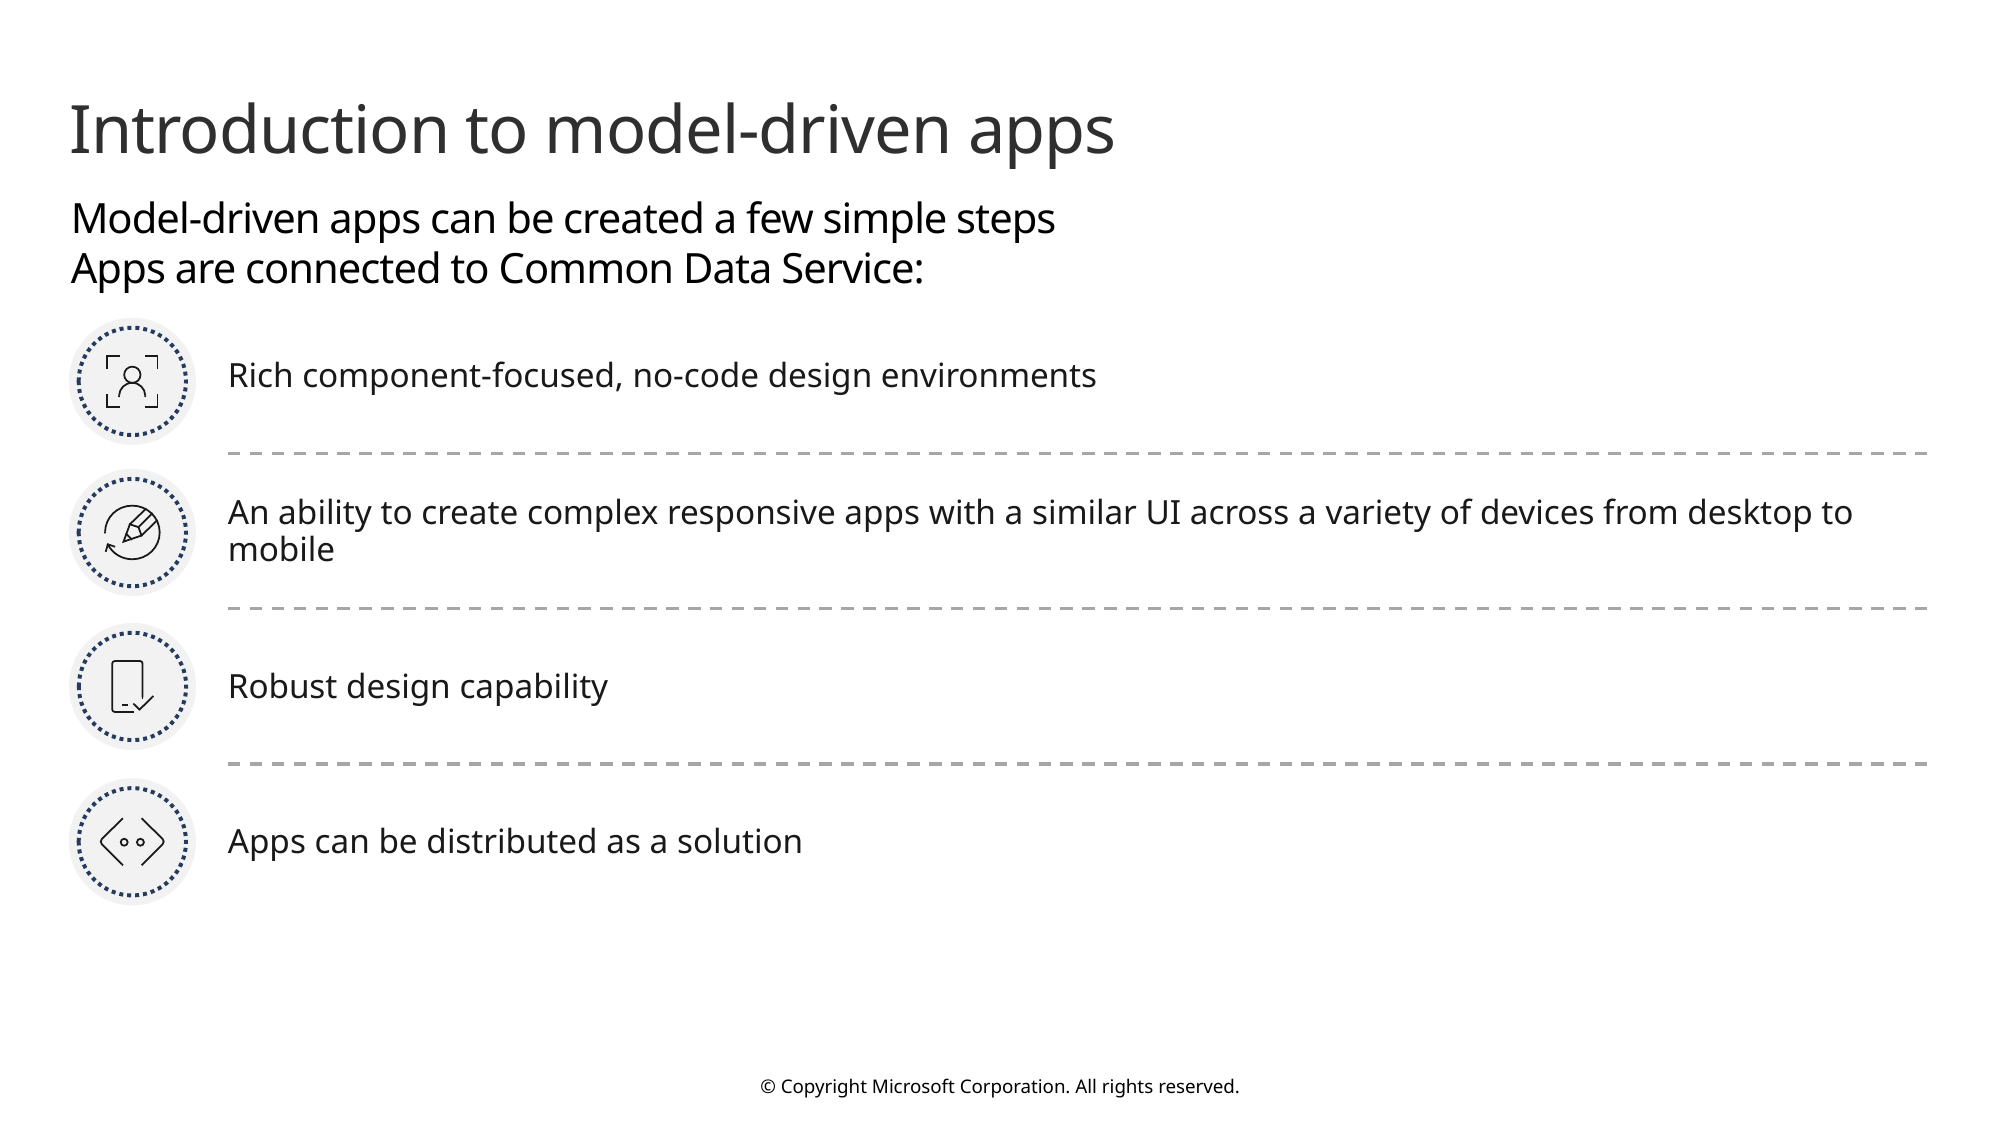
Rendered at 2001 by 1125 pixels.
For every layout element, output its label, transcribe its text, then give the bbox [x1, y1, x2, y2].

picture [68, 777, 197, 906]
list Robust design capability [227, 632, 1932, 741]
list Model-driven apps can be created a few simple steps Apps are connected to Common Data Service: [70, 191, 1932, 293]
picture [68, 622, 197, 751]
picture [68, 317, 197, 446]
list Rich component-focused, no-code design environments [227, 321, 1932, 430]
list Apps can be distributed as a solution [227, 787, 1932, 896]
title Introduction to model-driven apps [68, 72, 1930, 184]
list An ability to create complex responsive apps with a similar UI across a variety of devices from desktop to mobile [227, 477, 1932, 586]
picture [68, 468, 197, 597]
